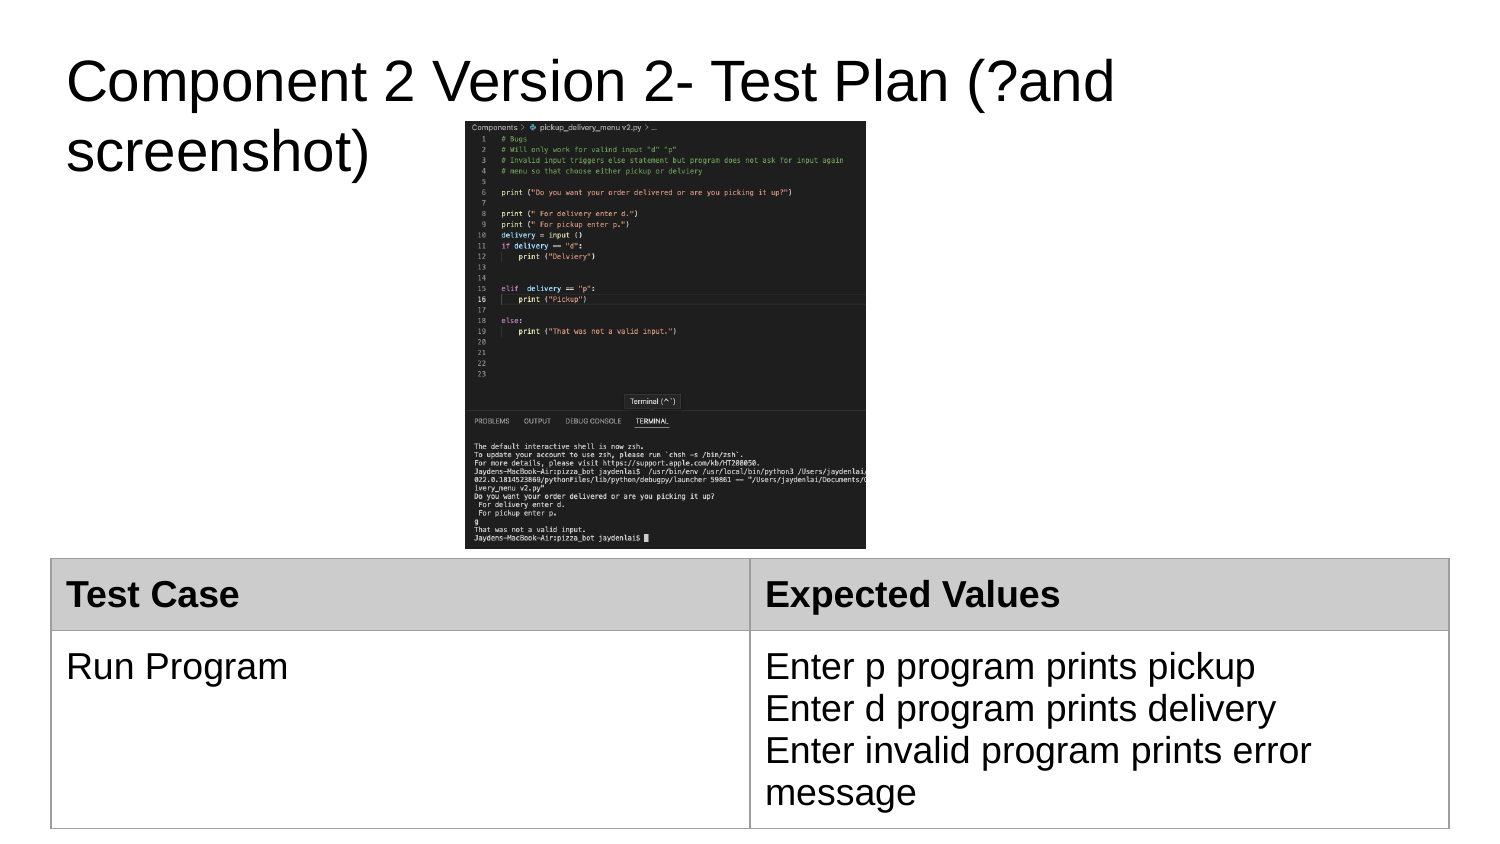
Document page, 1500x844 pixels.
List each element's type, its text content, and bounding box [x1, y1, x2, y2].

table_header Test Case [52, 559, 749, 630]
title Component 2 Version 2- Test Plan (?and screenshot) [51, 27, 1449, 122]
table_cell Run Program [52, 631, 749, 828]
table_cell Enter p program prints pickup Enter d program prints delivery Enter invalid program prints error message [751, 631, 1448, 828]
picture [464, 121, 866, 549]
table_header Expected Values [751, 559, 1448, 630]
